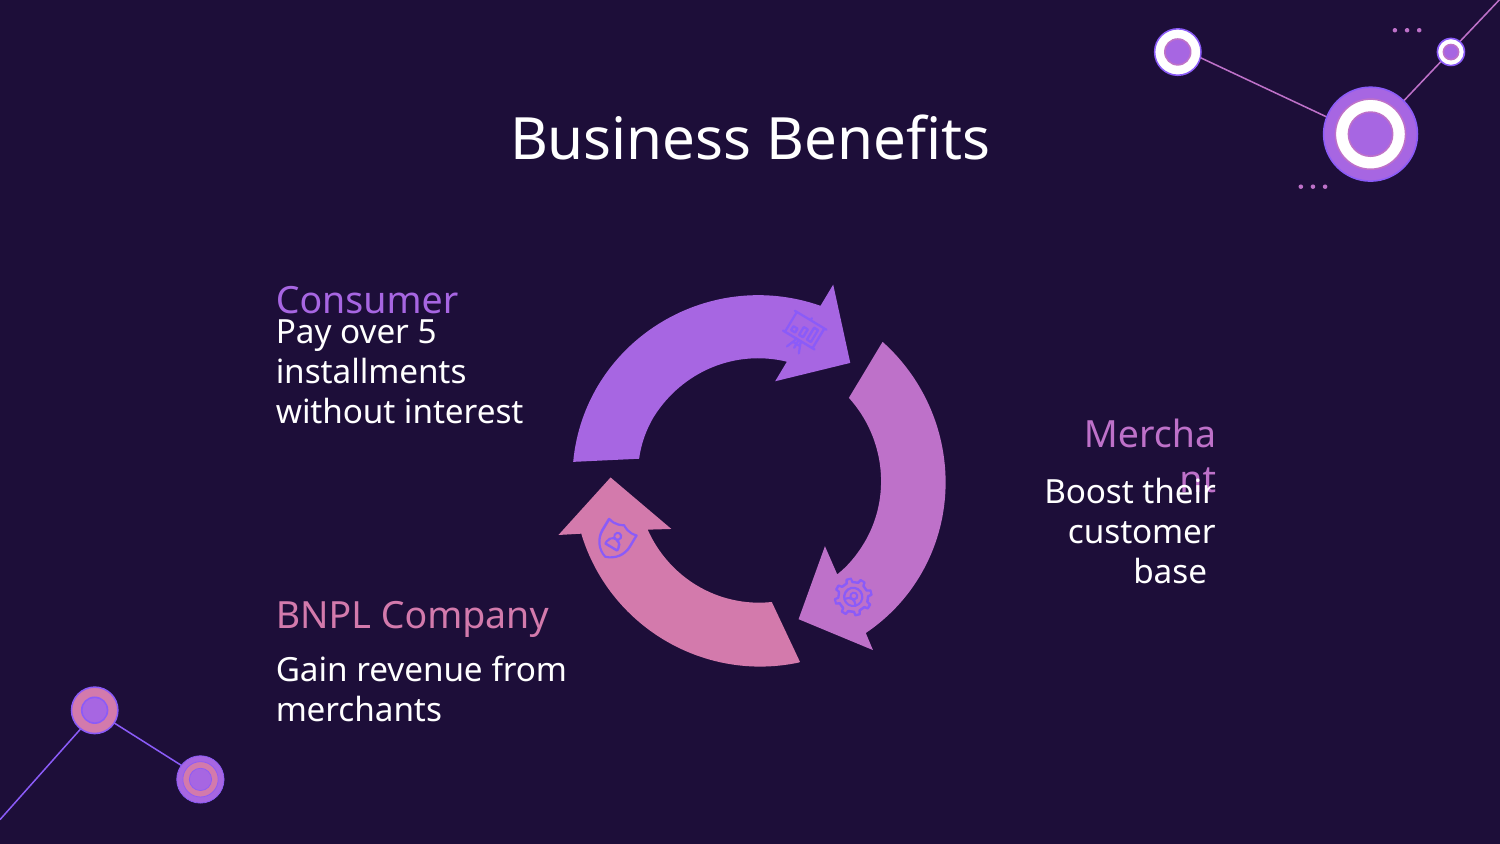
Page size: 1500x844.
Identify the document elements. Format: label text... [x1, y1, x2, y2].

subtitle Consumer [260, 260, 590, 320]
subtitle Pay over 5 installments without interest [260, 320, 540, 421]
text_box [545, 266, 955, 660]
subtitle Gain revenue from merchants [260, 637, 590, 738]
subtitle Boost their customer base [964, 480, 1231, 581]
title Business Benefits [118, 86, 1382, 181]
subtitle Merchant [1054, 424, 1232, 485]
subtitle BNPL Company [260, 583, 540, 637]
